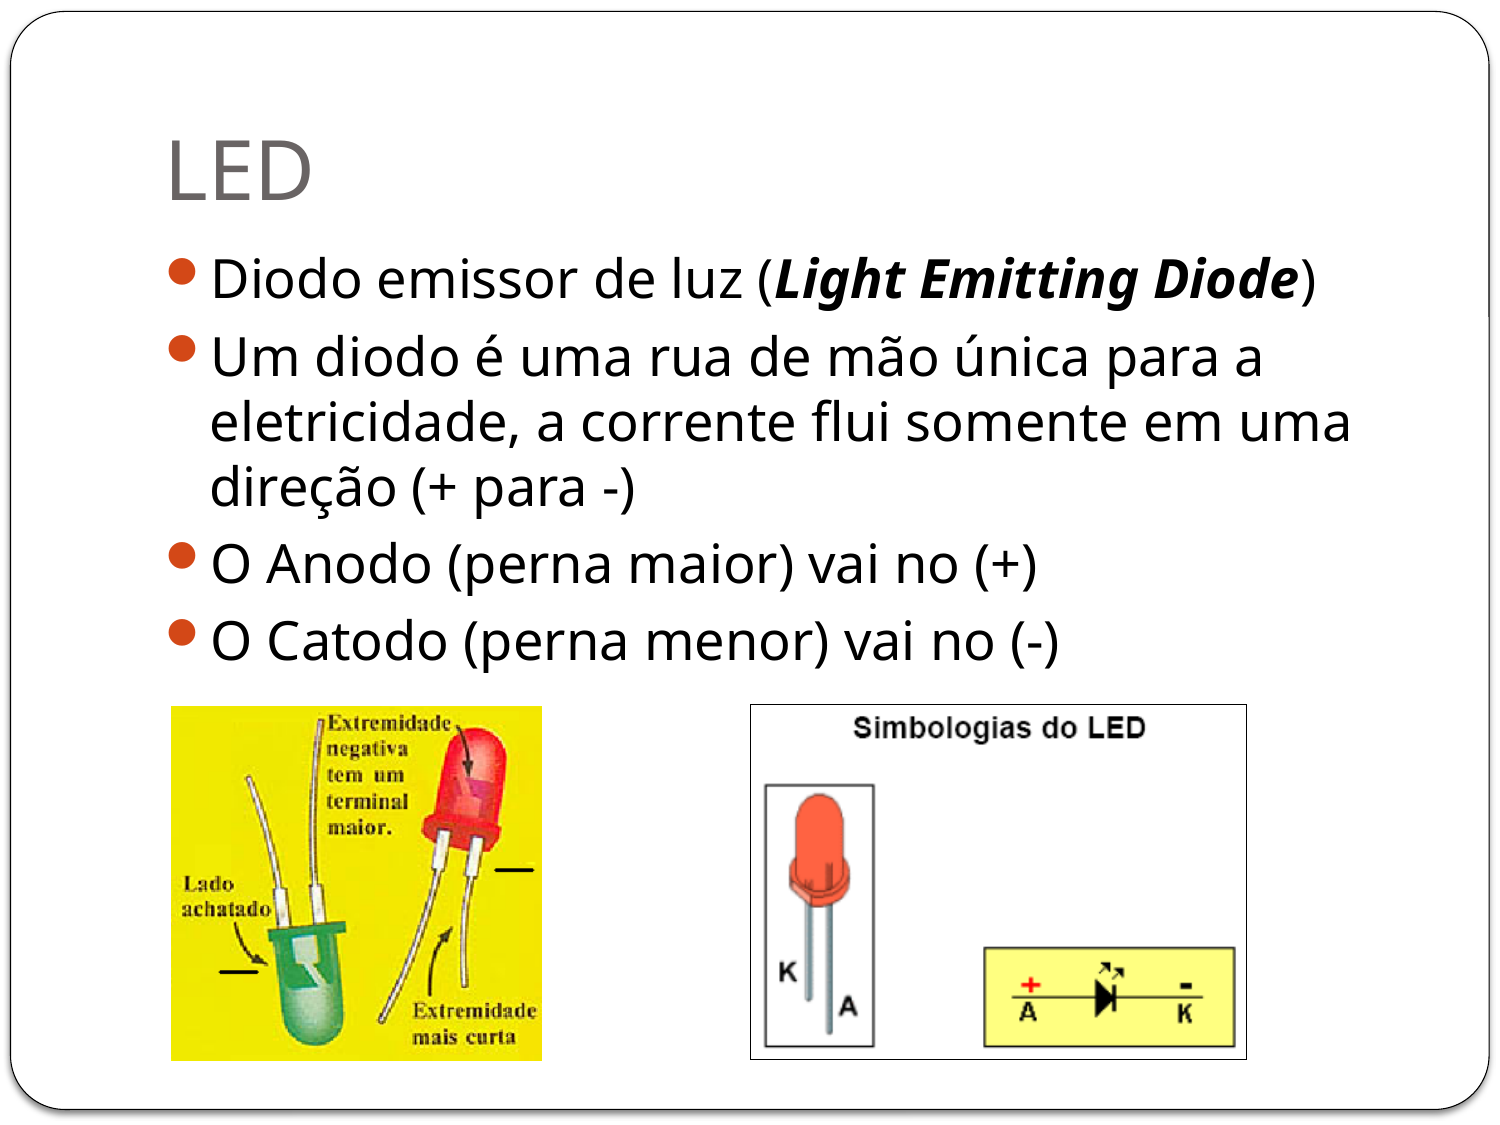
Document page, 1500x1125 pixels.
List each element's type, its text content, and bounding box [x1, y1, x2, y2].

title LED [150, 45, 1425, 233]
picture [749, 703, 1247, 1060]
list Diodo emissor de luz (Light Emitting Diode) Um diodo é uma rua de mão única para a eletricidade, a corrente flui somente em uma direção (+ para -) O Anodo (perna maior) vai no (+) O Catodo (perna menor) vai no (-) [150, 237, 1425, 988]
picture [170, 706, 542, 1061]
